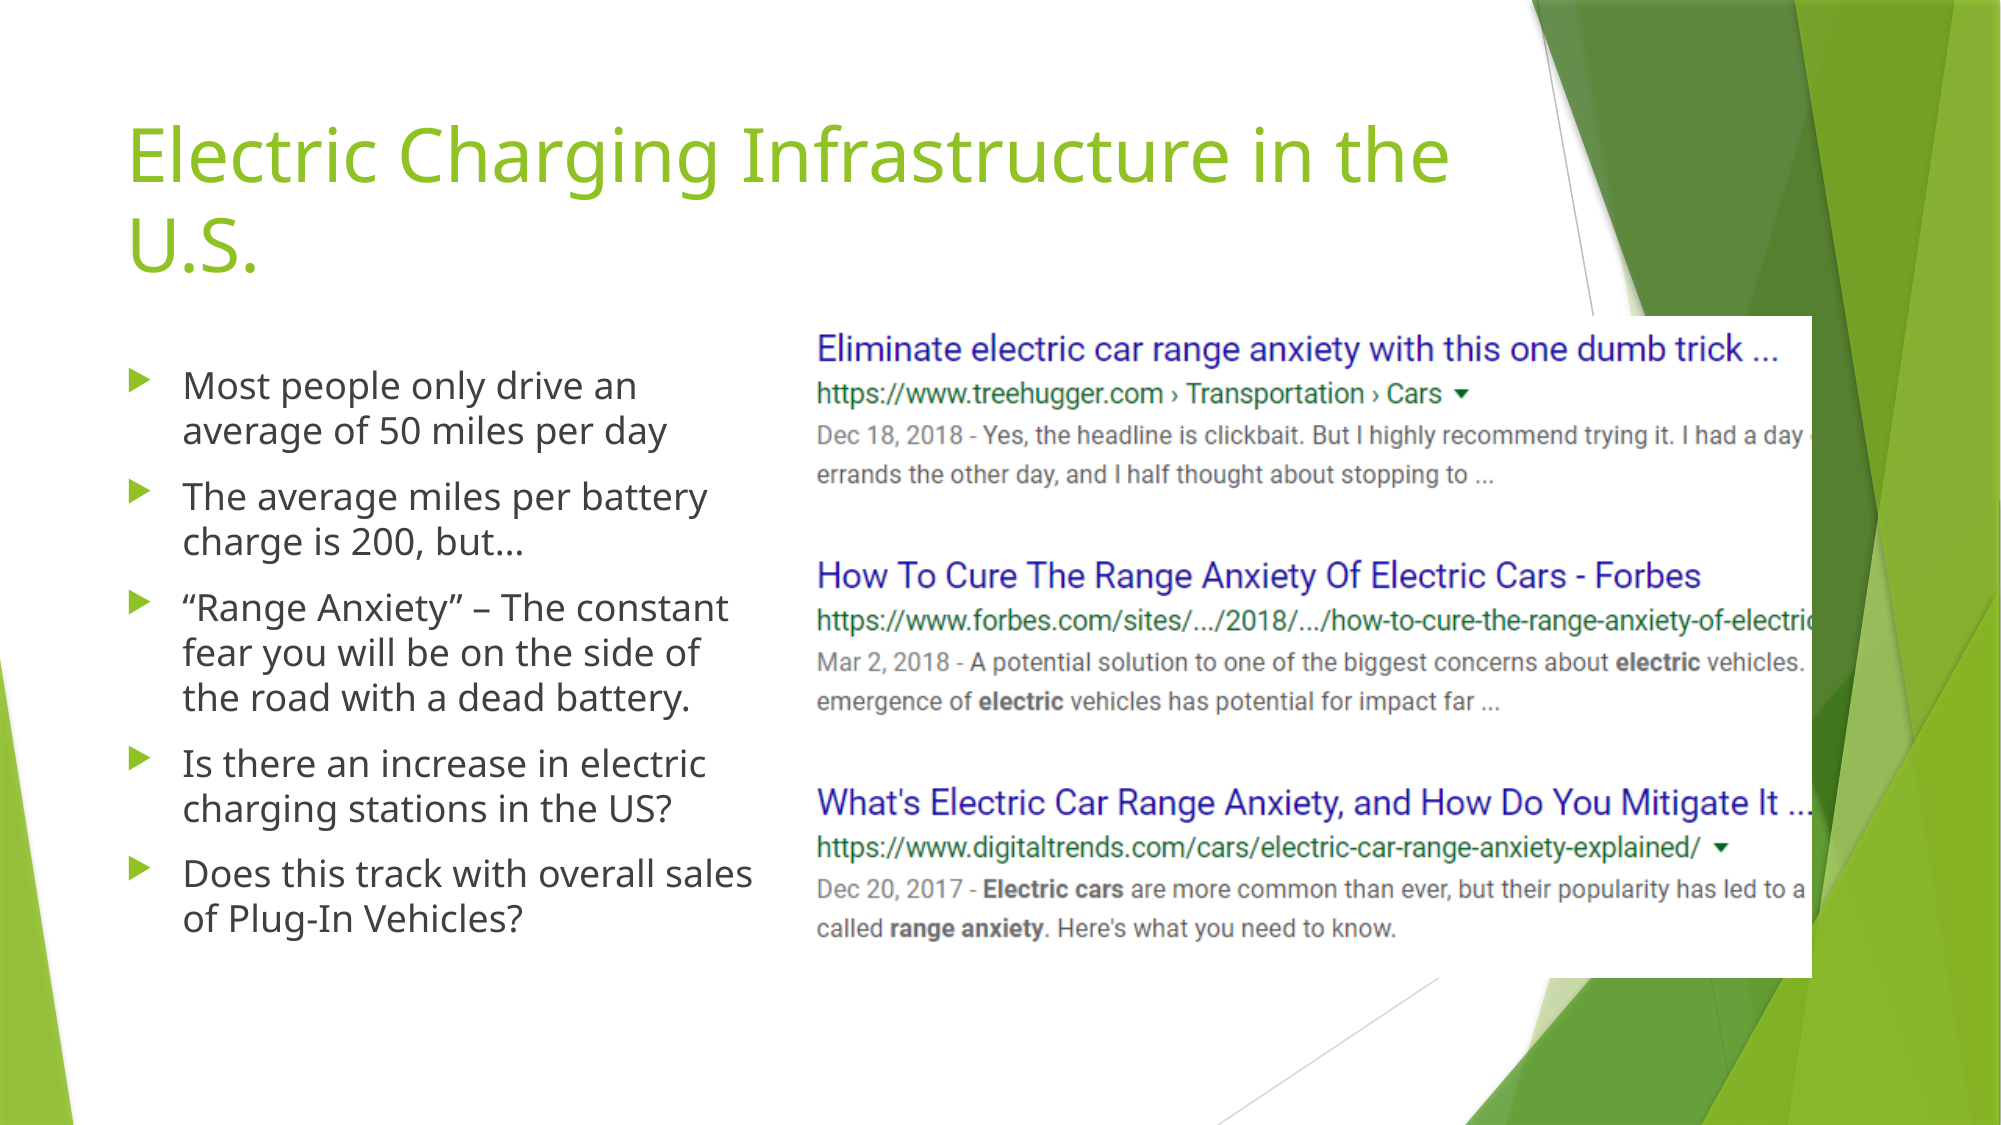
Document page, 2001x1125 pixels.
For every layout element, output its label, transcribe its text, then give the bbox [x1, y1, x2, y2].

title Electric Charging Infrastructure in the U.S. [111, 99, 1522, 317]
list Most people only drive an average of 50 miles per day The average miles per battery charge is 200, but… “Range Anxiety” – The constant fear you will be on the side of the road with a dead battery. Is there an increase in electric charging stations in the US? Does this track with overall sales of Plug-In Vehicles? [111, 354, 778, 992]
picture [815, 316, 1812, 979]
